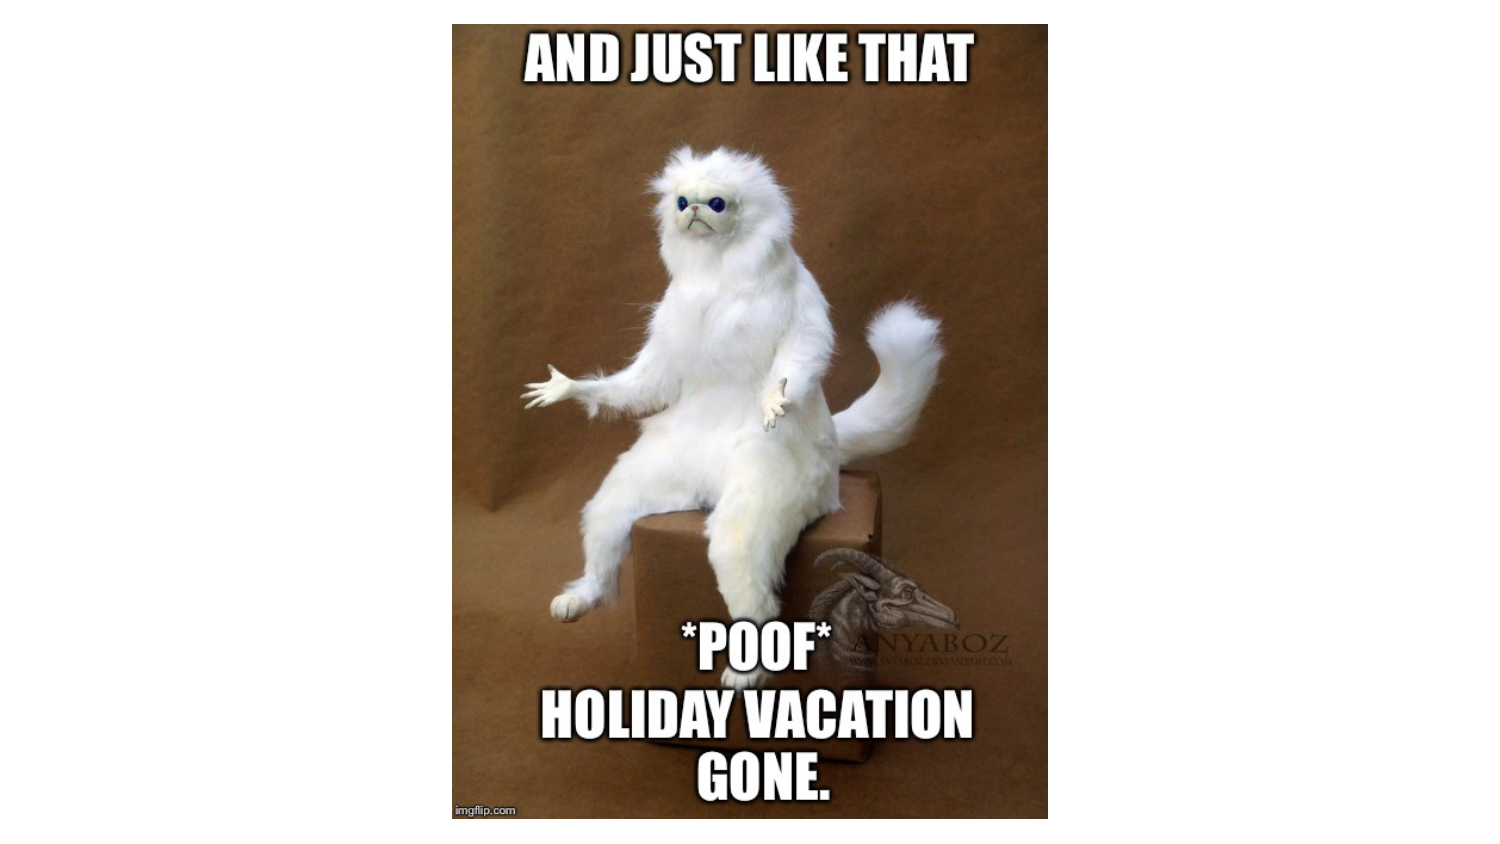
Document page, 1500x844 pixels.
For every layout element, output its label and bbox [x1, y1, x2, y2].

picture [451, 24, 1049, 819]
